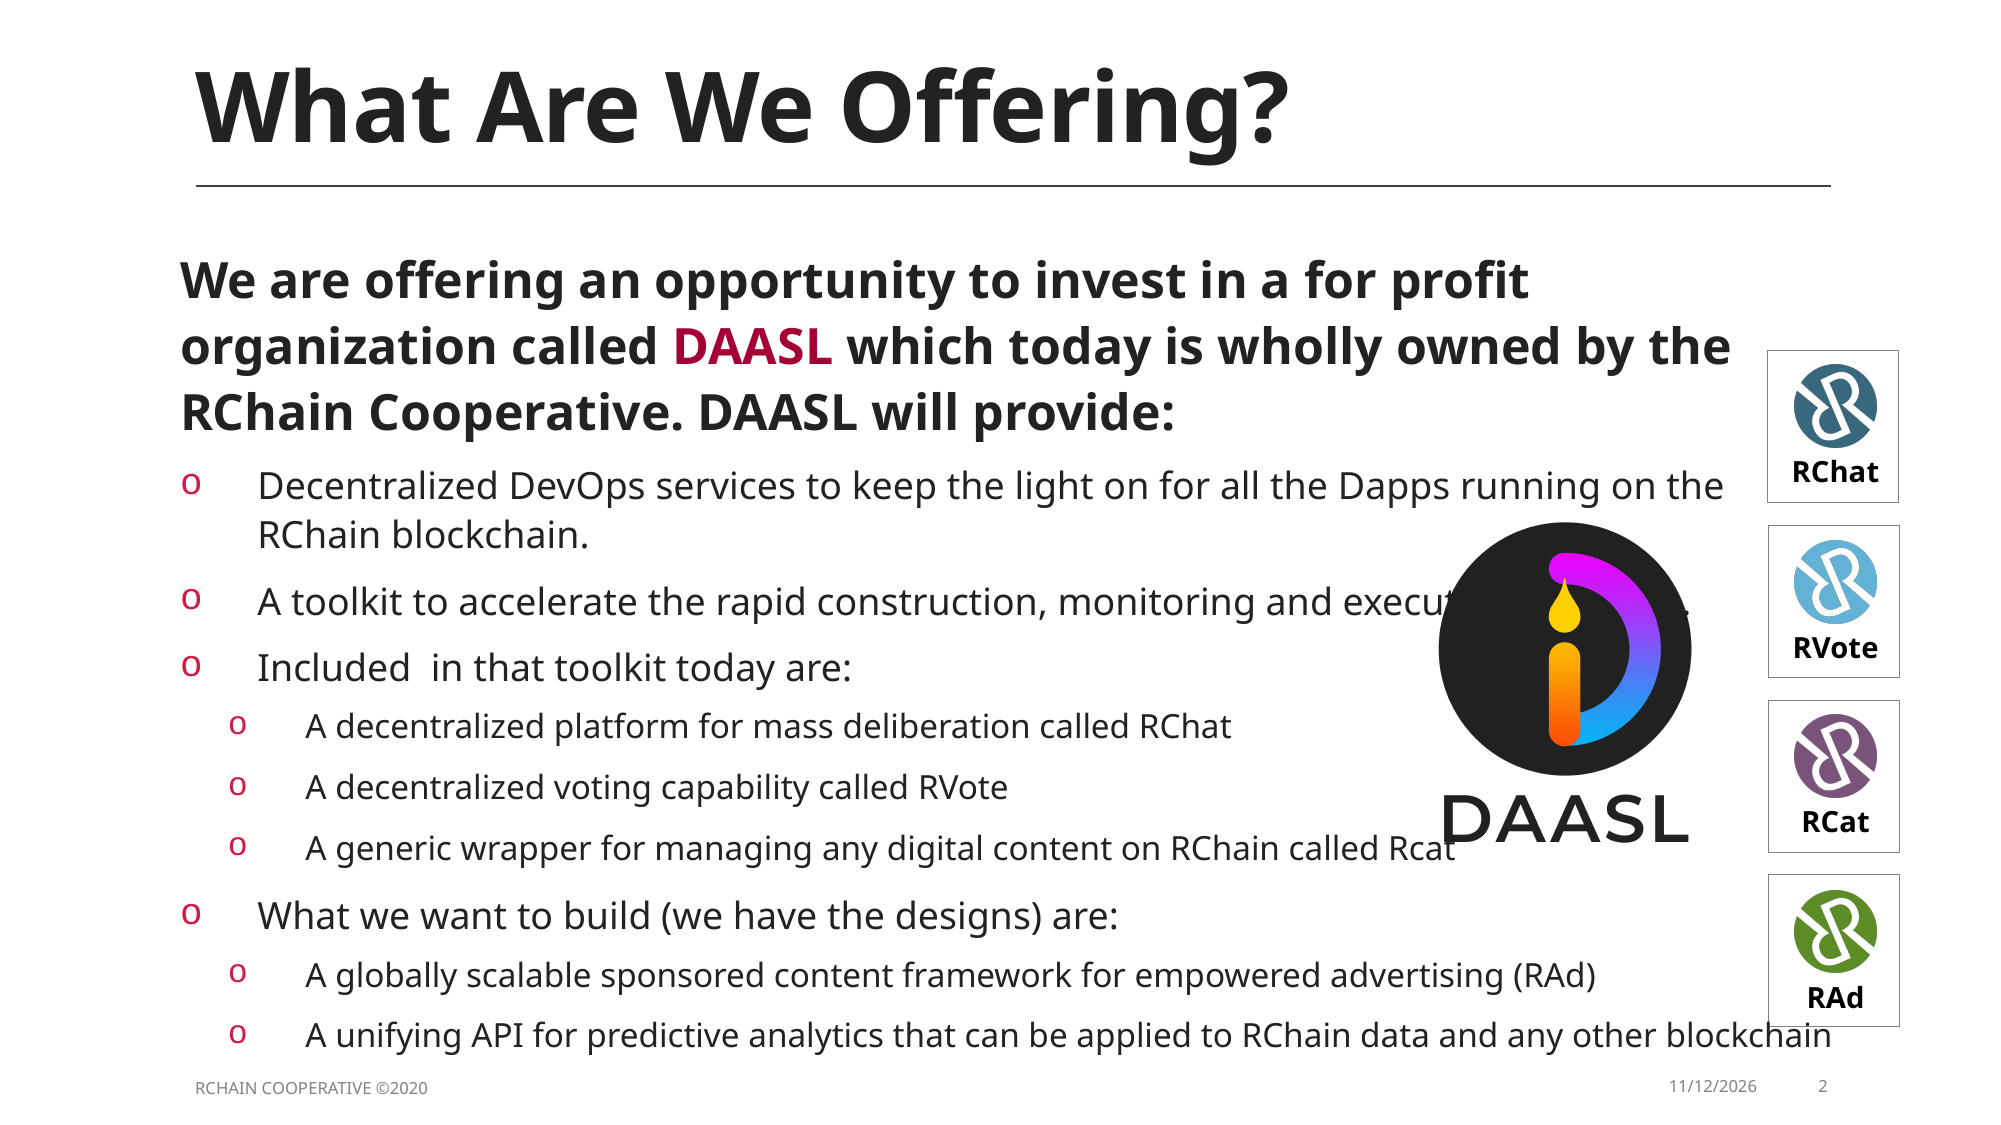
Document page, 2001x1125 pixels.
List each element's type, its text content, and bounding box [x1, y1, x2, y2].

text_box [1845, 349, 1899, 361]
slide_number 2 [1803, 1057, 1932, 1118]
text_box [1767, 847, 1778, 853]
picture [1434, 517, 1696, 864]
list We are offering an opportunity to invest in a for profit organization called DAASL which today is wholly owned by the RChain Cooperative. DAASL will provide: Decentralized DevOps services to keep the light on for all the Dapps running on the RChain blockchain. A toolkit to accelerate the rapid construction, monitoring and execution of Dapps. Included in that toolkit today are: A decentralized platform for mass deliberation called RChat A decentralized voting capability called RVote A generic wrapper for managing any digital content on RChain called Rcat What we want to build (we have the designs) are: A globally scalable sponsored content framework for empowered advertising (RAd) A unifying API for predictive analytics that can be applied to RChain data and any other blockchain [180, 235, 1845, 847]
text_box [1769, 364, 1902, 498]
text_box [1769, 540, 1902, 673]
text_box [1767, 874, 1901, 1028]
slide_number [1348, 1057, 1773, 1118]
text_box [1779, 889, 1892, 1023]
footer Rchain Cooperative ©2020 [180, 1057, 1299, 1118]
text_box [1845, 524, 1901, 537]
title What Are We Offering? [180, 16, 1830, 172]
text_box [1779, 714, 1892, 848]
text_box [1845, 699, 1901, 853]
